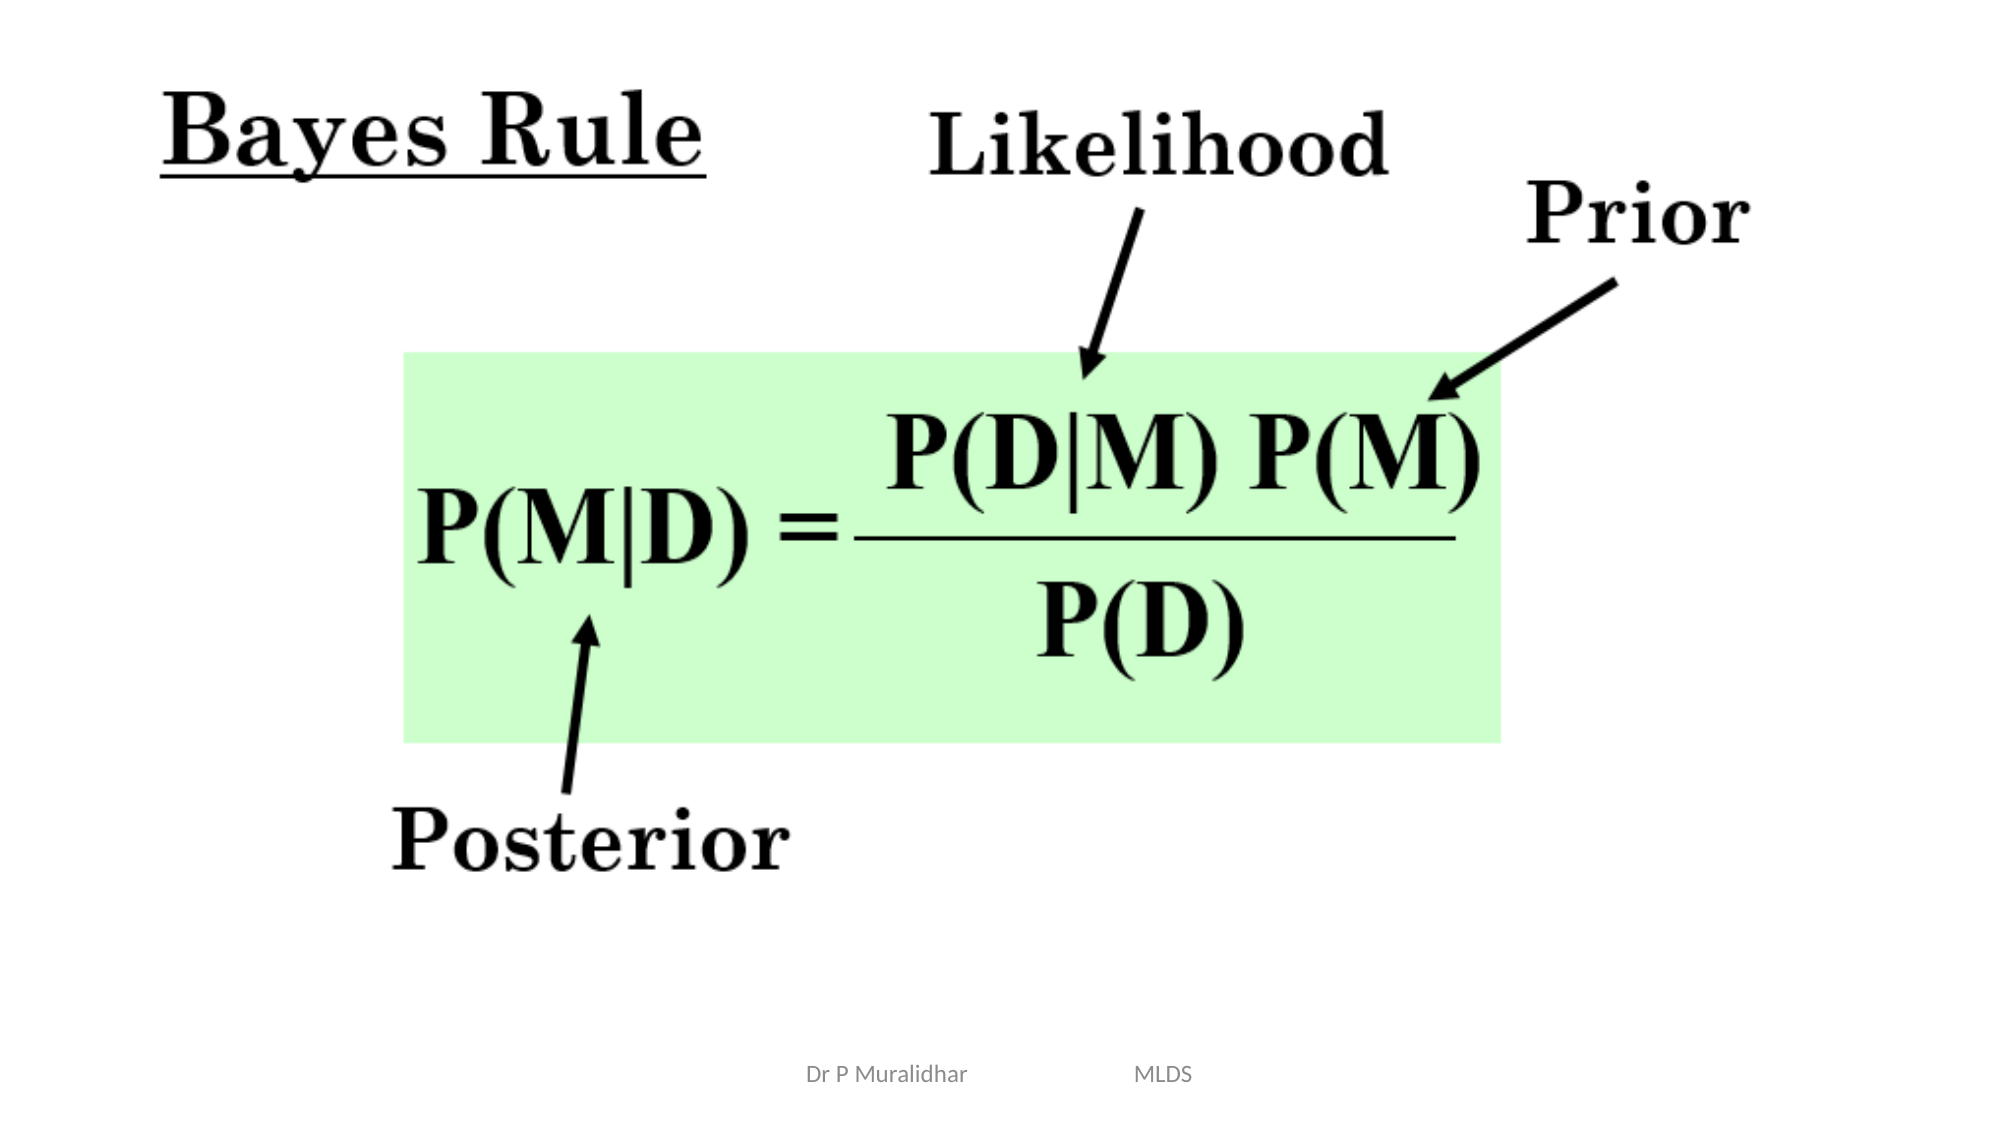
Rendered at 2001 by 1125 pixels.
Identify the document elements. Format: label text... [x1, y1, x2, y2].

picture [121, 59, 1883, 1025]
footer Dr P Muralidhar MLDS [662, 1042, 1338, 1103]
